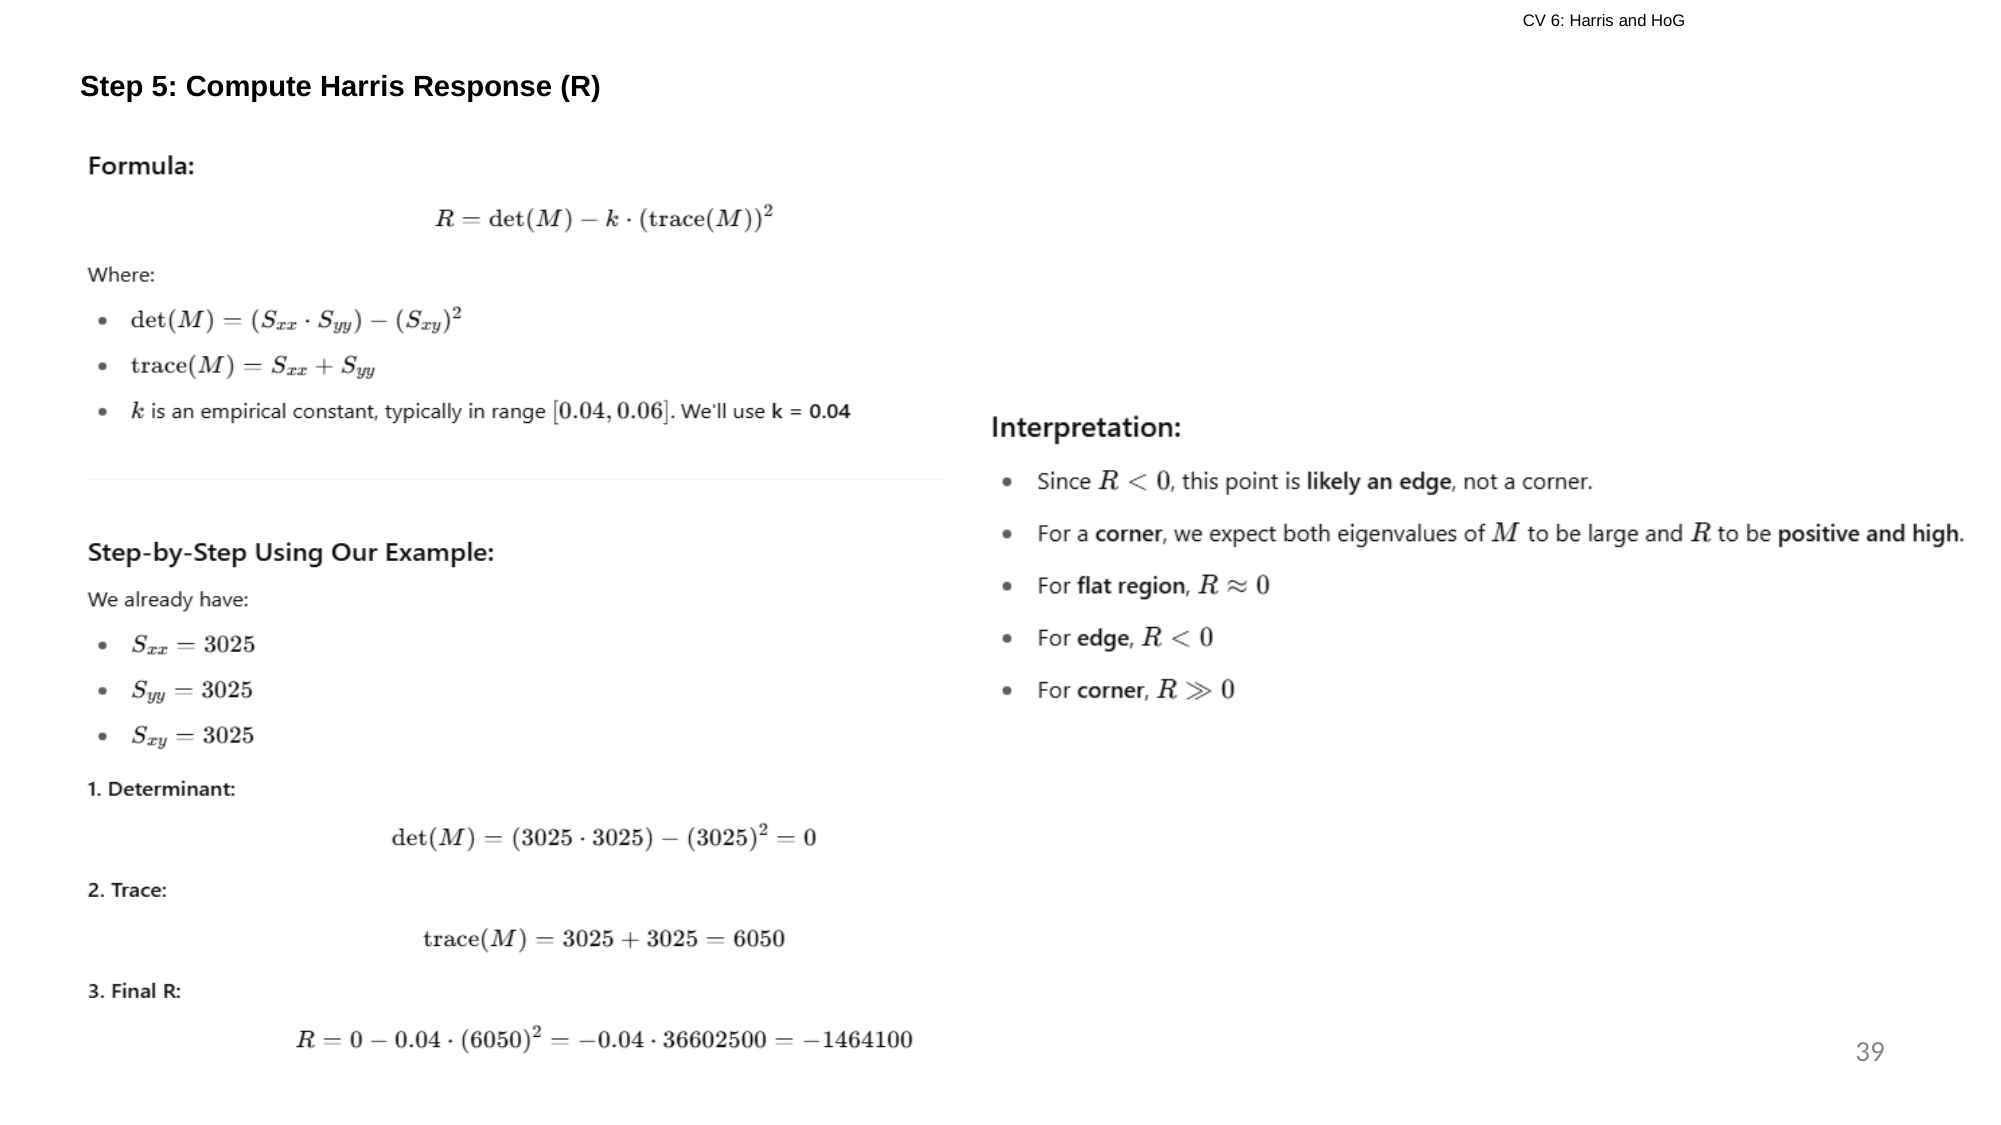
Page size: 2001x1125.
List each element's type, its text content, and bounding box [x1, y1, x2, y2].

picture [971, 395, 1973, 730]
picture [65, 133, 947, 1066]
text_box Step 5: Compute Harris Response (R) [65, 60, 1066, 110]
slide_number 39 [1433, 1024, 1900, 1103]
